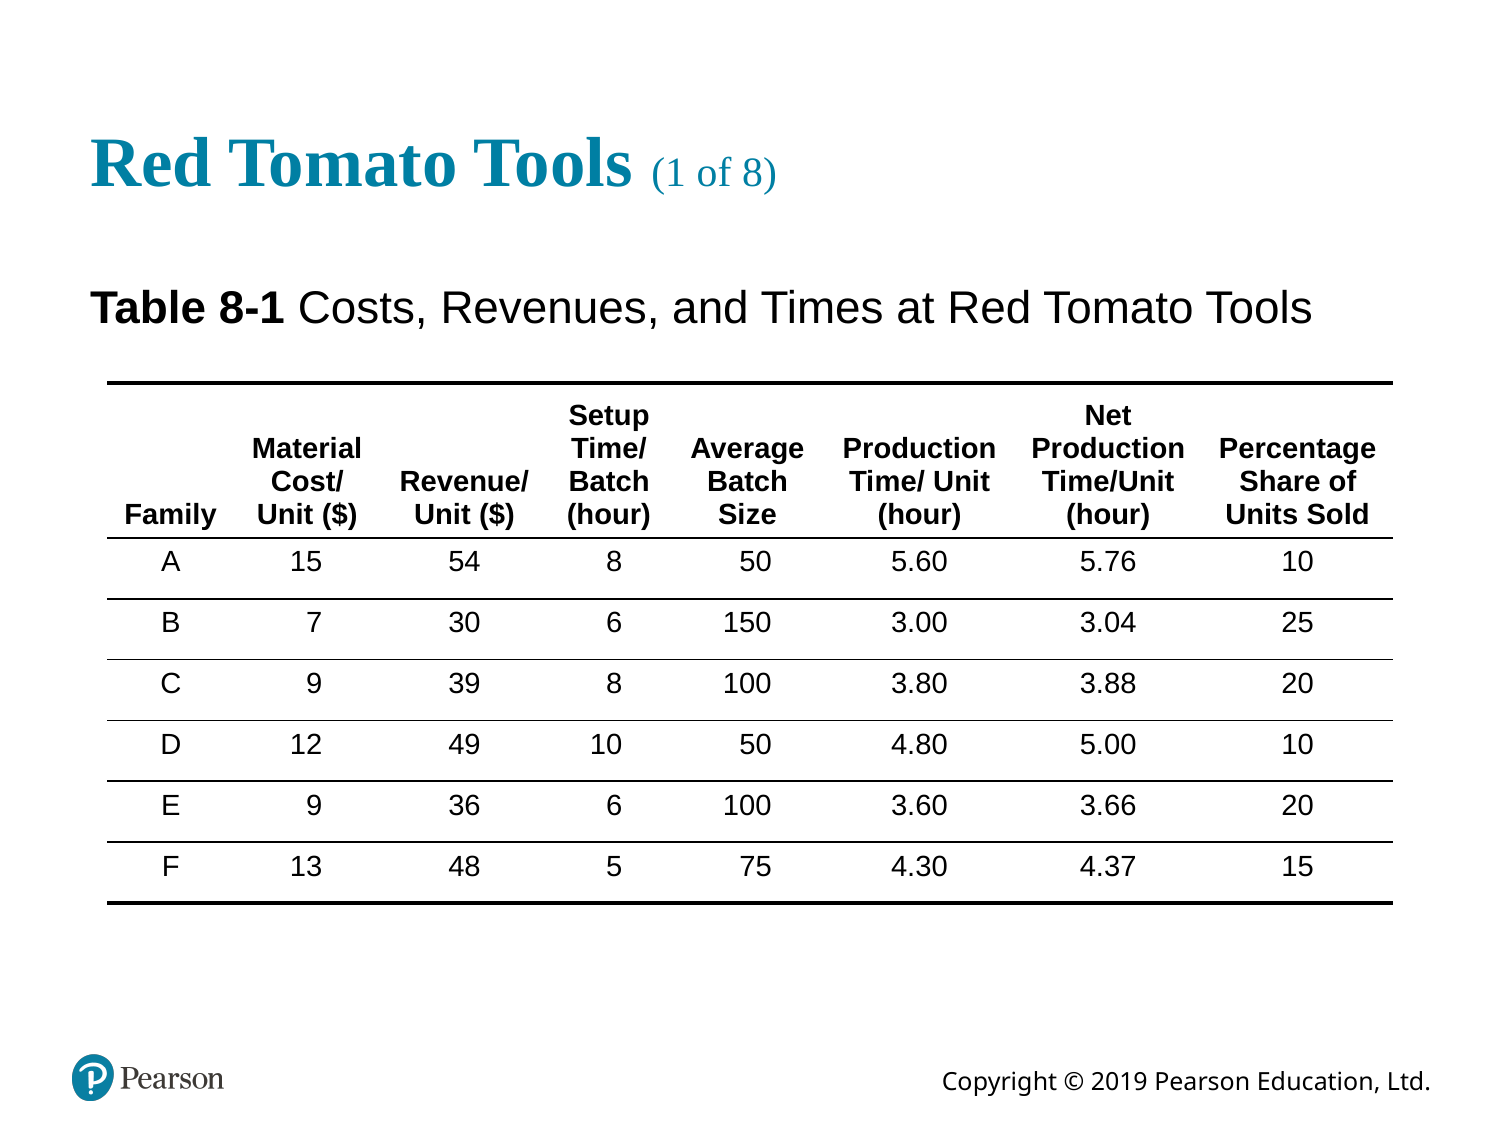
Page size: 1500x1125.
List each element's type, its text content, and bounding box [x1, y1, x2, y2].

table_cell 7 [234, 600, 380, 659]
table_cell 25 [1203, 600, 1393, 659]
table_cell 5 [549, 843, 669, 901]
table_cell 3.60 [826, 782, 1013, 841]
table_header Family [107, 385, 234, 537]
table_cell 9 [234, 782, 380, 841]
table_header Material Cost/ Unit ($) [234, 385, 380, 537]
table_header Average Batch Size [669, 385, 826, 537]
table_cell 100 [669, 660, 826, 720]
picture [80, 1063, 106, 1088]
picture [72, 1054, 88, 1070]
table_cell 4.37 [1013, 843, 1203, 901]
table_cell 20 [1203, 782, 1393, 841]
table_cell 150 [669, 600, 826, 659]
table_cell 10 [1203, 539, 1393, 598]
table_cell A [107, 539, 234, 598]
picture [72, 1087, 83, 1101]
table_cell D [107, 721, 234, 780]
title Red Tomato Tools (1 of 8) [75, 0, 1425, 216]
table_cell 6 [549, 782, 669, 841]
table_cell 3.88 [1013, 660, 1203, 720]
table_header Setup Time/Batch (hour) [549, 385, 669, 537]
table_cell 4.80 [826, 721, 1013, 780]
table_cell 6 [549, 600, 669, 659]
table_cell 3.00 [826, 600, 1013, 659]
table_cell 54 [380, 539, 549, 598]
table_cell 4.30 [826, 843, 1013, 901]
table_cell 8 [549, 660, 669, 720]
table_cell B [107, 600, 234, 659]
table_cell 36 [380, 782, 549, 841]
table_header Revenue/ Unit ($) [380, 385, 549, 537]
table_cell 10 [1203, 721, 1393, 780]
table_header Production Time/ Unit (hour) [826, 385, 1013, 537]
table_cell F [107, 843, 234, 901]
table_cell 8 [549, 539, 669, 598]
table_header Net Production Time/Unit (hour) [1013, 385, 1203, 537]
table_cell 49 [380, 721, 549, 780]
table_cell 48 [380, 843, 549, 901]
table_cell 15 [234, 539, 380, 598]
picture [98, 1054, 224, 1101]
table_cell 3.66 [1013, 782, 1203, 841]
table_cell C [107, 660, 234, 720]
table_cell E [107, 782, 234, 841]
list Table 8-1 Costs, Revenues, and Times at Red Tomato Tools [75, 262, 1425, 336]
table_cell 12 [234, 721, 380, 780]
table_cell 50 [669, 721, 826, 780]
table_cell 50 [669, 539, 826, 598]
table_cell 3.80 [826, 660, 1013, 720]
table_cell 5.60 [826, 539, 1013, 598]
table_cell 30 [380, 600, 549, 659]
table_cell 9 [234, 660, 380, 720]
table_cell 15 [1203, 843, 1393, 901]
table_cell 100 [669, 782, 826, 841]
table_cell 13 [234, 843, 380, 901]
table_cell 10 [549, 721, 669, 780]
table_cell 5.76 [1013, 539, 1203, 598]
table_cell 75 [669, 843, 826, 901]
table_cell 5.00 [1013, 721, 1203, 780]
table_cell 20 [1203, 660, 1393, 720]
table_cell 39 [380, 660, 549, 720]
table_cell 3.04 [1013, 600, 1203, 659]
table_header Percentage Share of Units Sold [1203, 385, 1393, 537]
